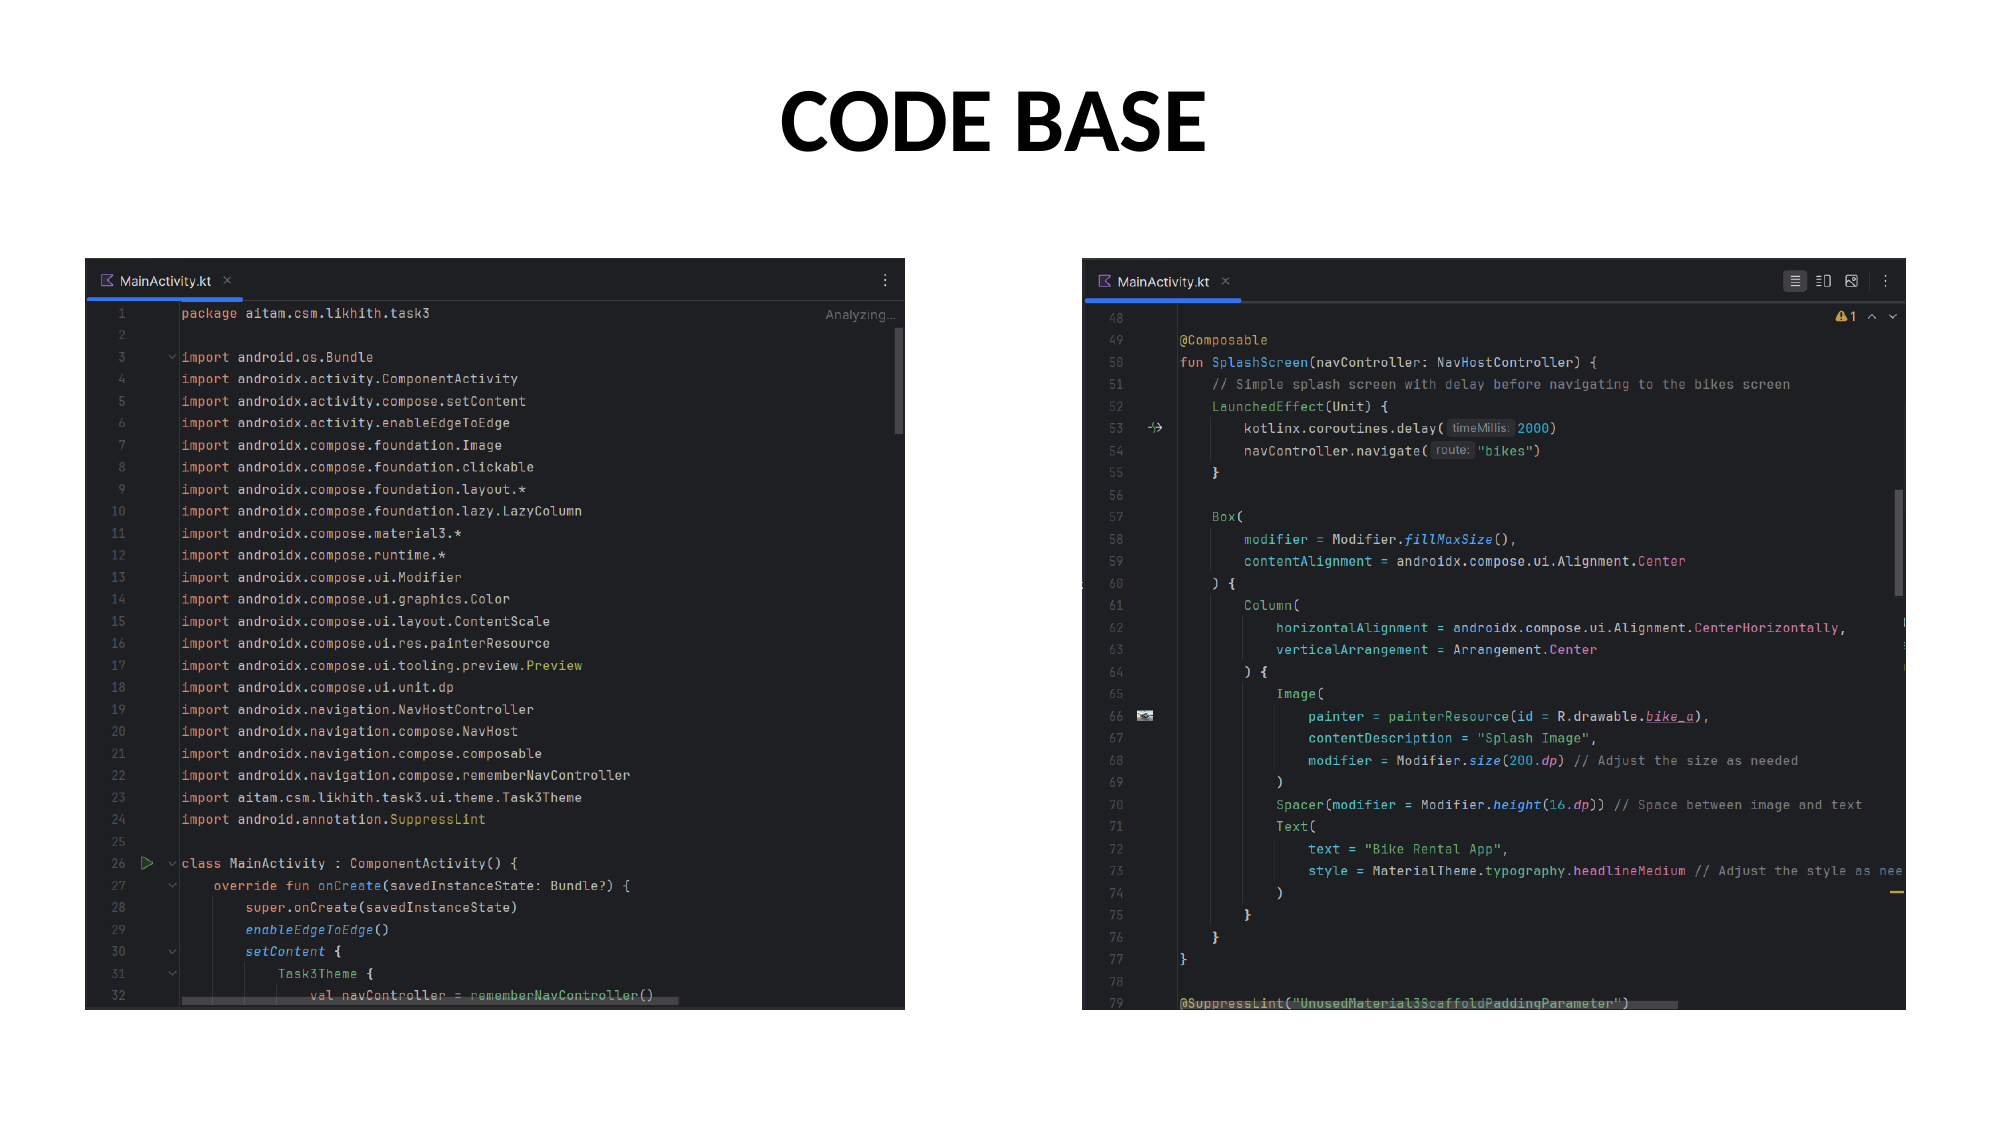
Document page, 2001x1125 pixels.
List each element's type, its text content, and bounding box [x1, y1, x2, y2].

text_box CODE BASE [766, 52, 1234, 177]
picture [1081, 258, 1906, 1010]
picture [85, 258, 905, 1010]
